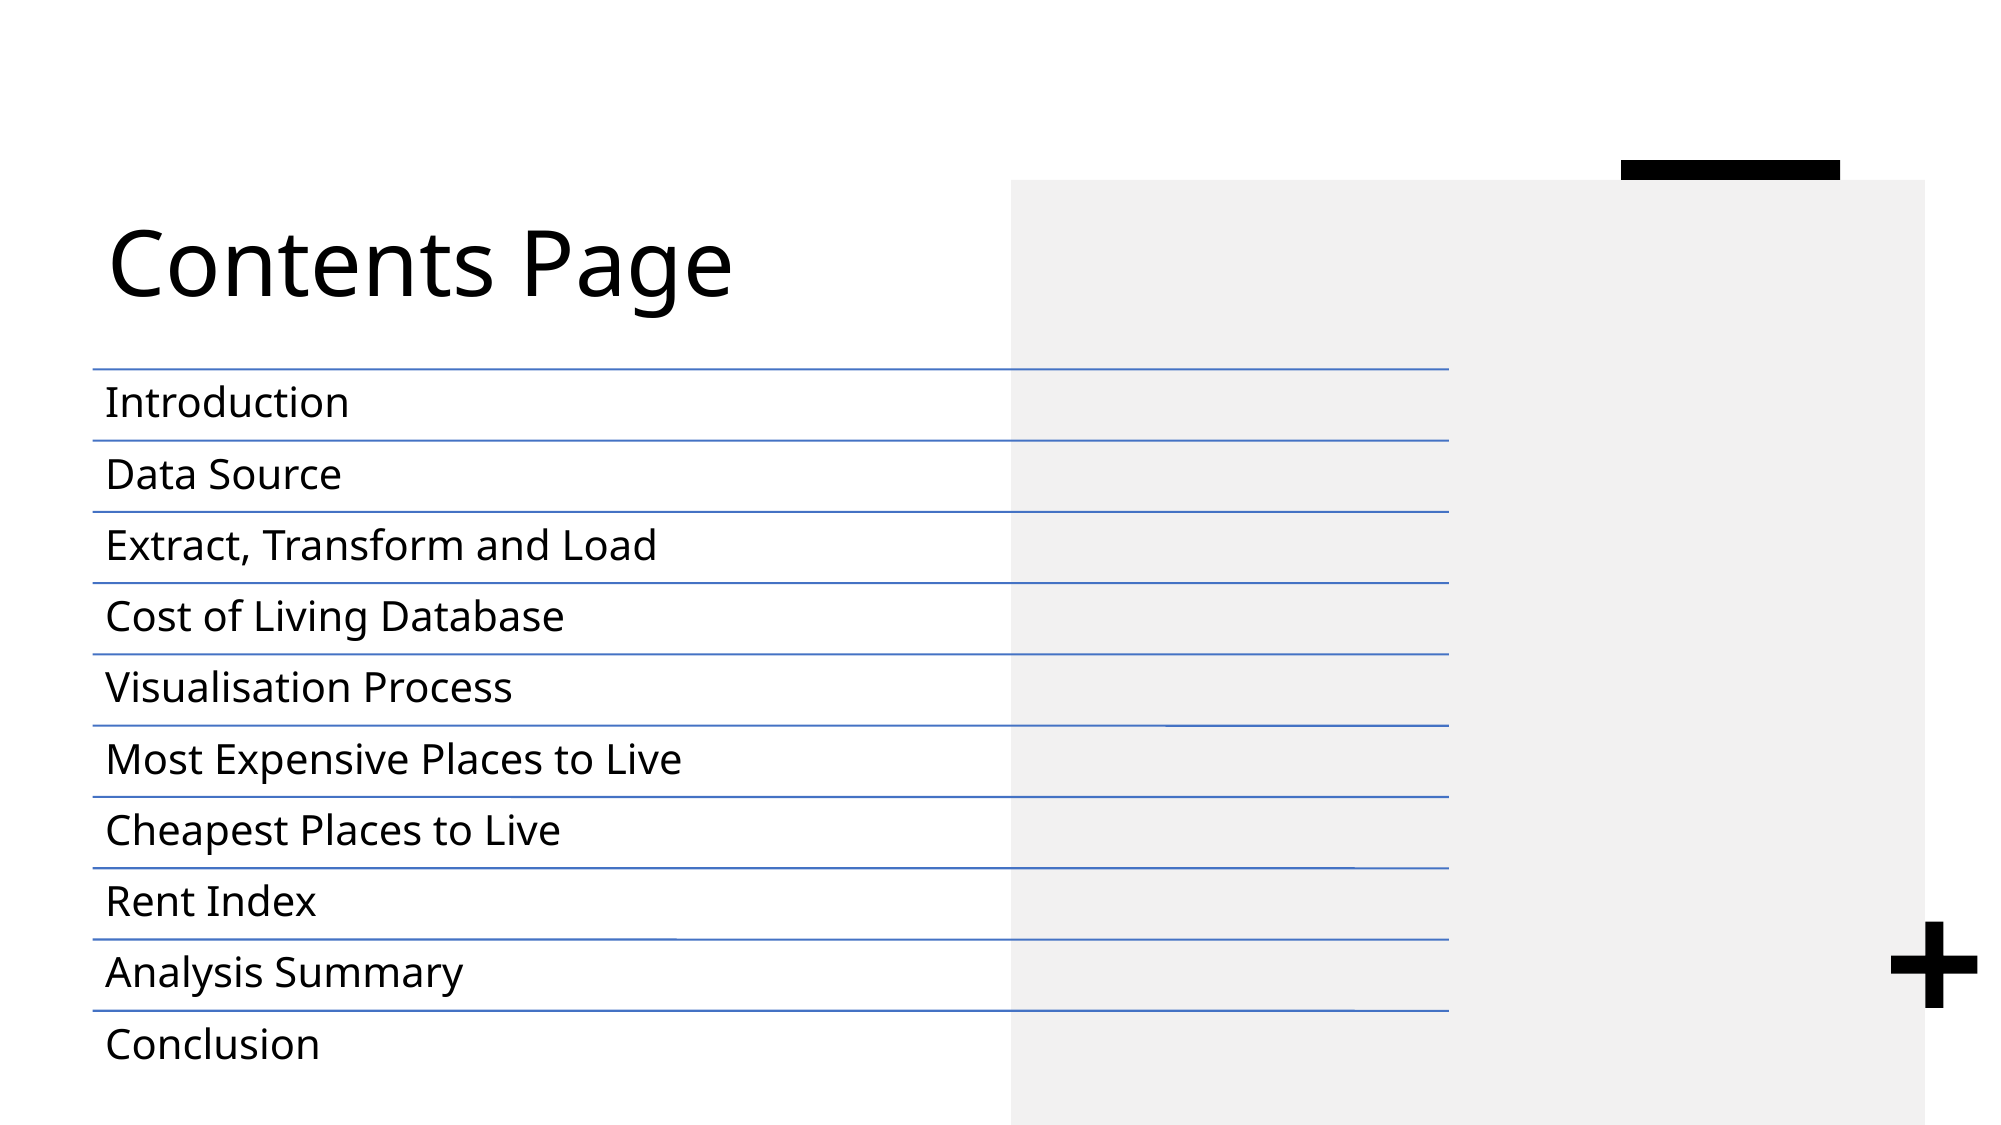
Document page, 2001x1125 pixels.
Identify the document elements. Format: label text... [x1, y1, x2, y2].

title Contents Page [92, 197, 1449, 368]
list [92, 369, 1449, 1083]
